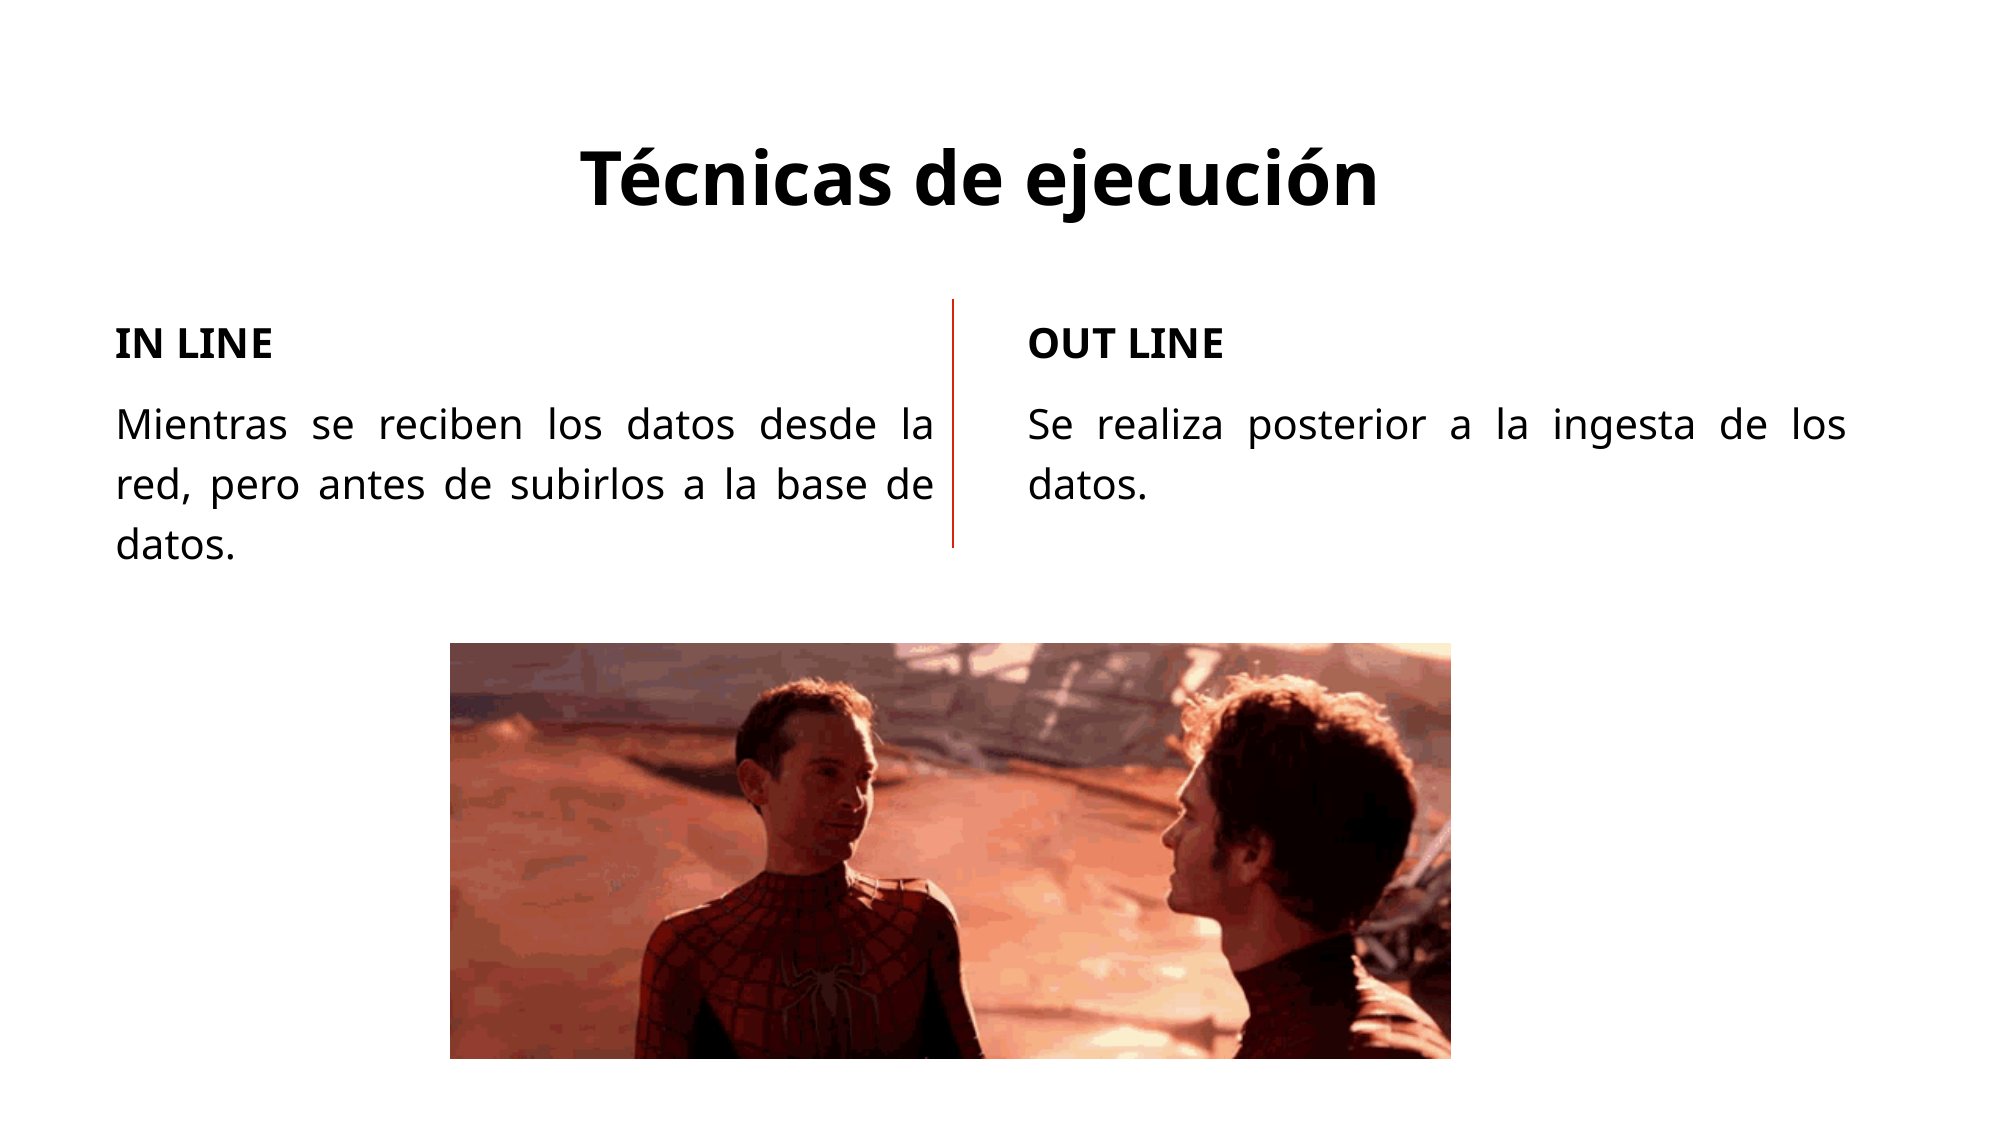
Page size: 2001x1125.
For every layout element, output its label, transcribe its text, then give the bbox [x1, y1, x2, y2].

picture [450, 643, 1451, 1059]
list OUT LINE Se realiza posterior a la ingesta de los datos. [1012, 299, 1863, 538]
list IN LINE Mientras se reciben los datos desde la red, pero antes de subirlos a la base de datos. [100, 299, 951, 581]
title Técnicas de ejecución [99, 133, 1862, 237]
